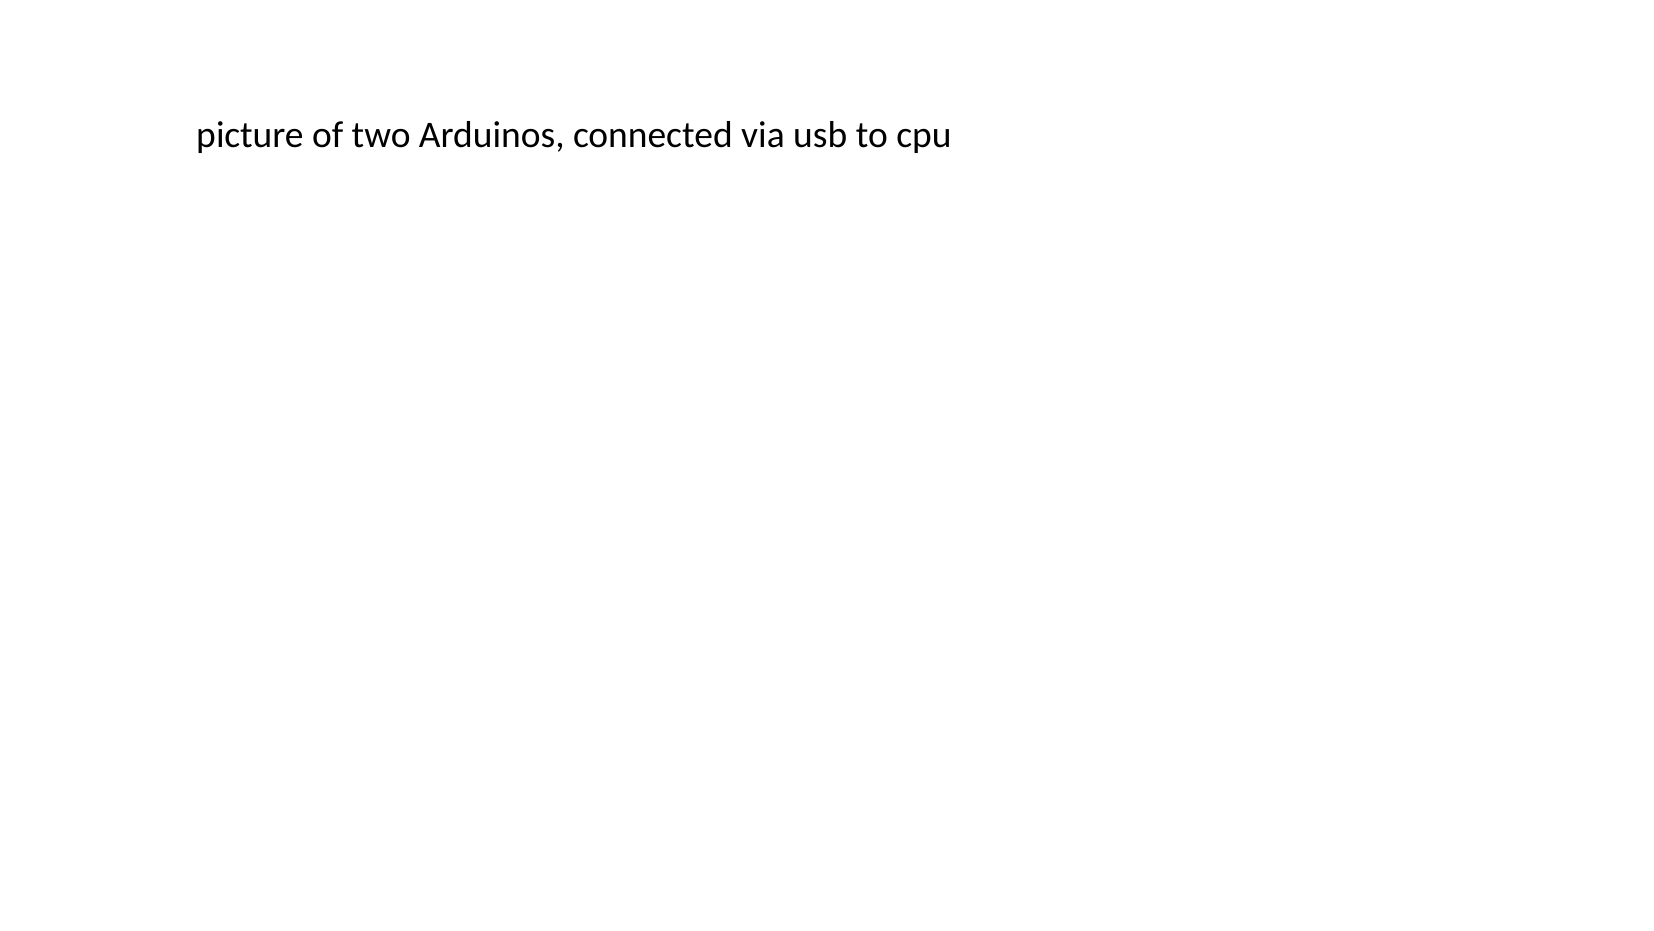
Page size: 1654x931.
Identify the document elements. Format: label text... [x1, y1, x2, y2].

text_box picture of two Arduinos, connected via usb to cpu [181, 102, 968, 163]
